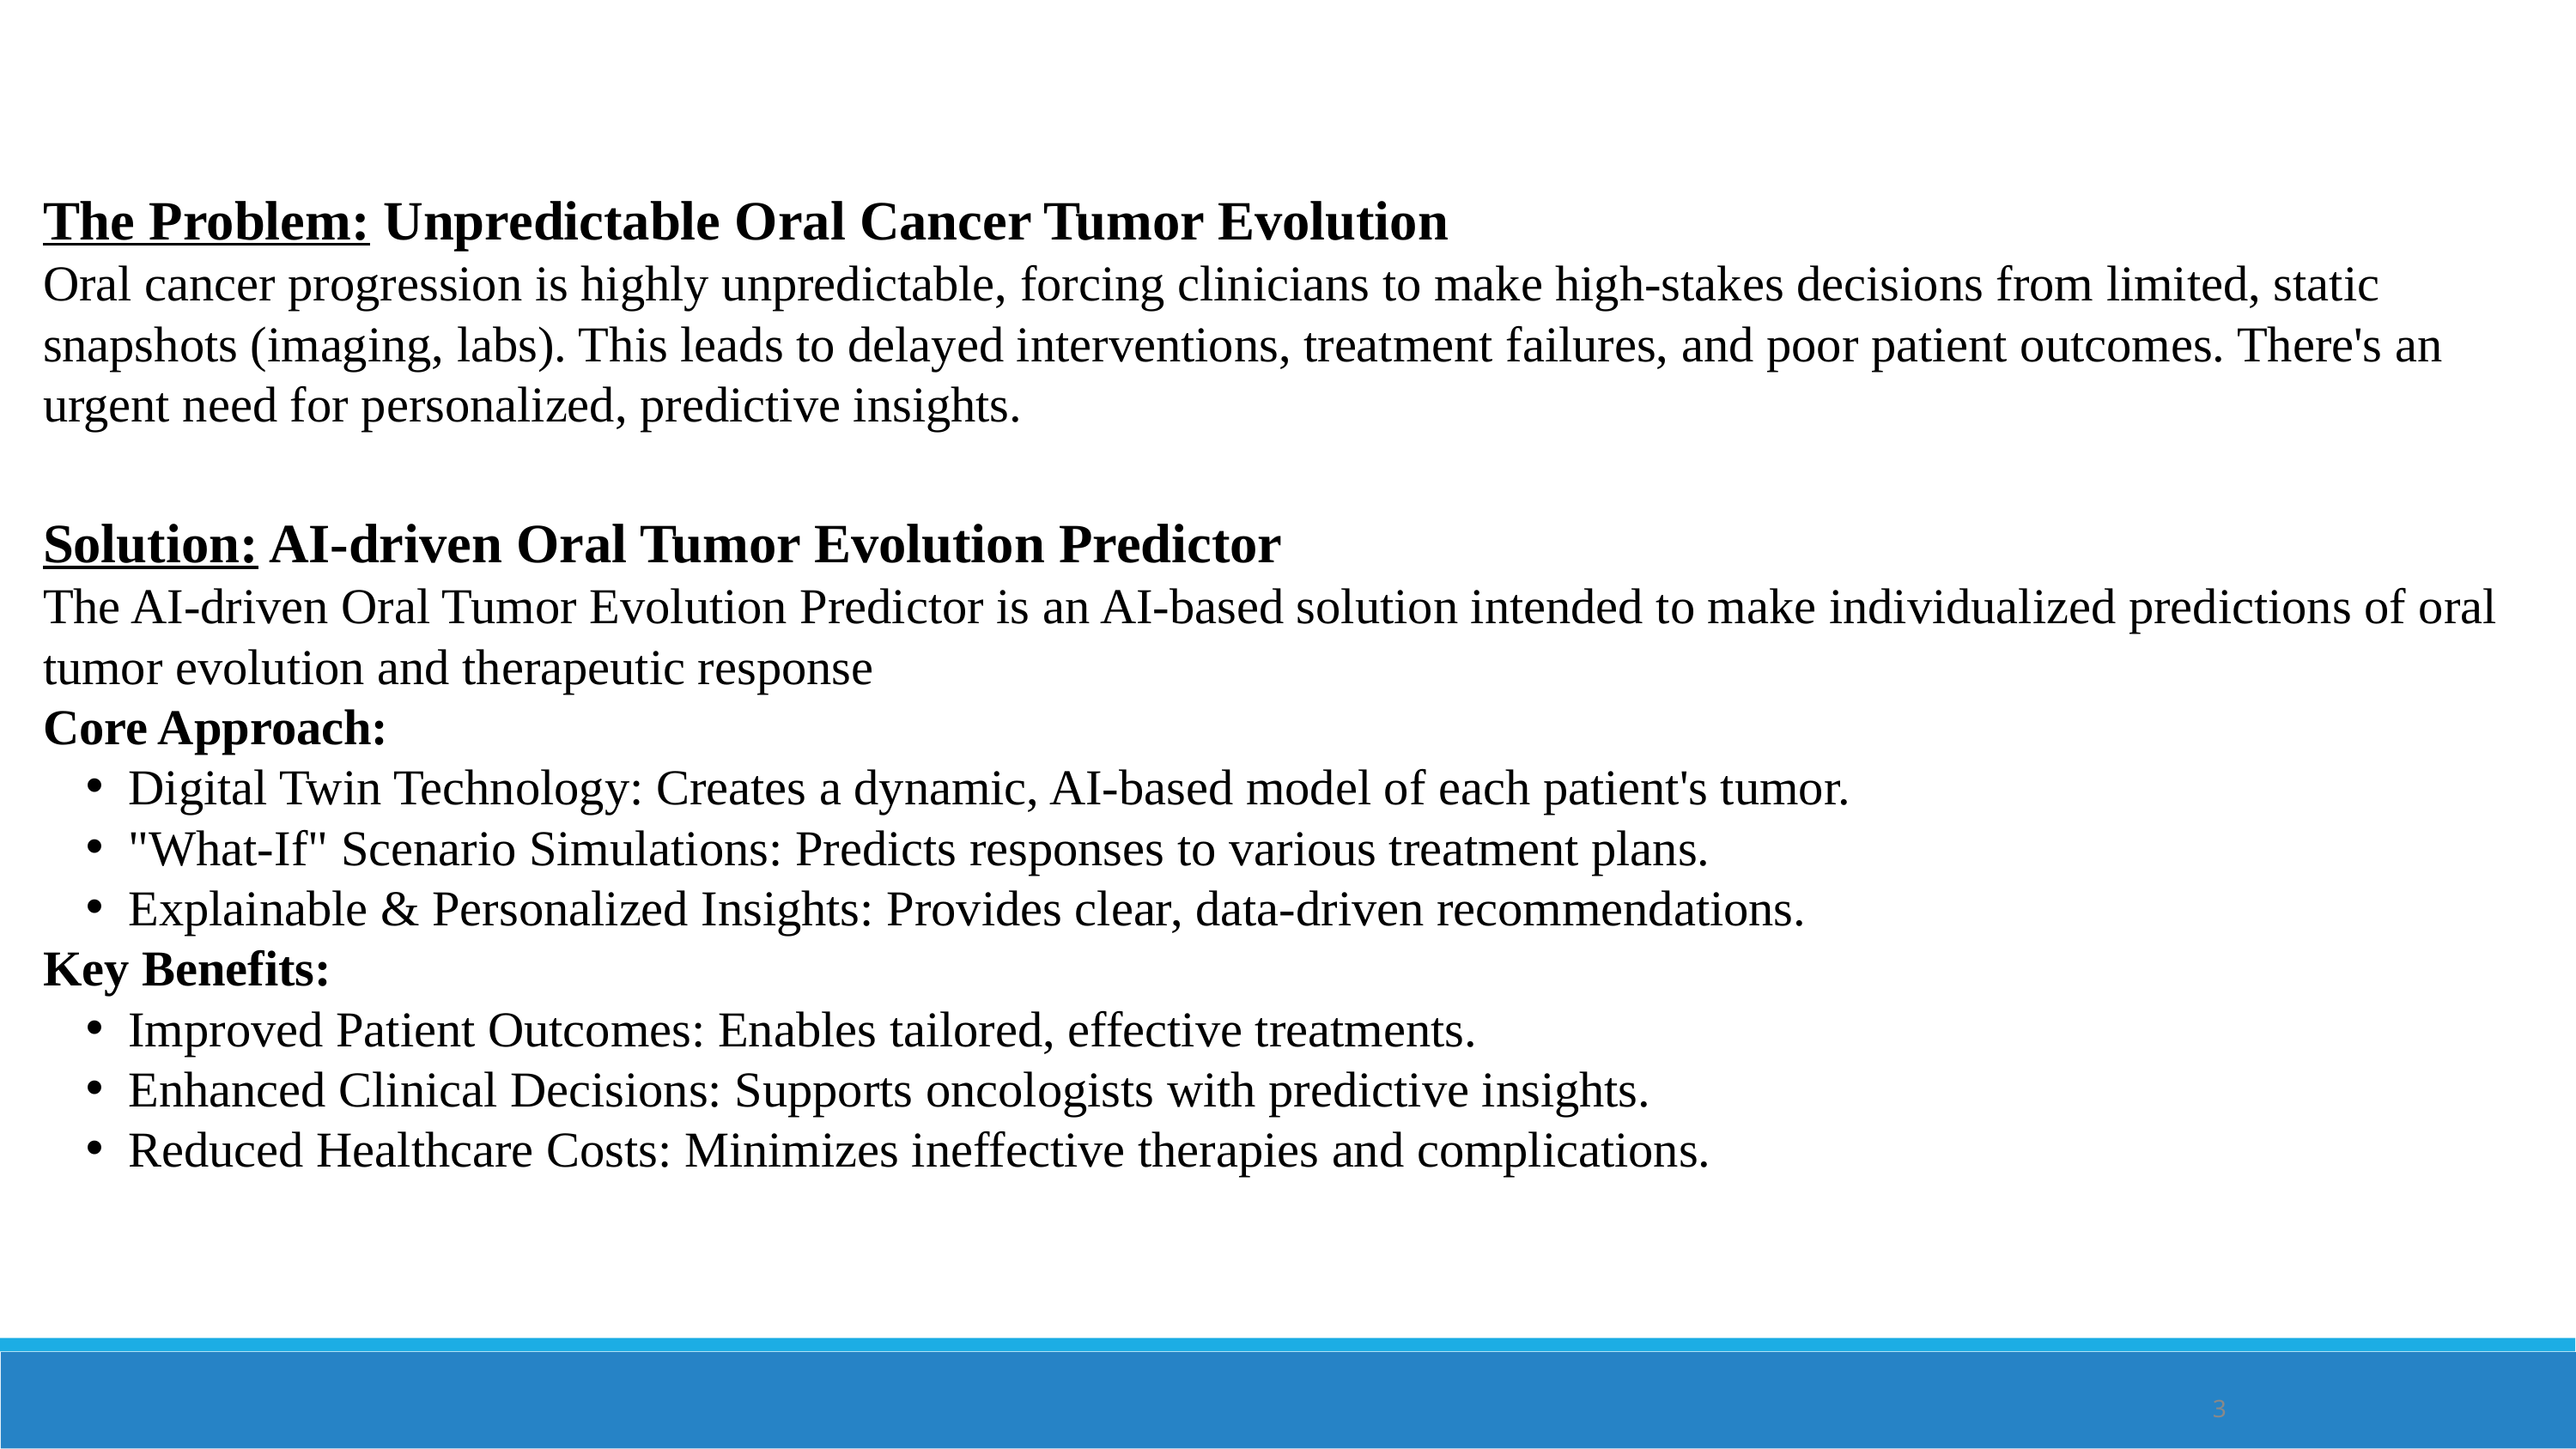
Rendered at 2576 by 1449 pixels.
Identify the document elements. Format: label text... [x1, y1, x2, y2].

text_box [2165, 1371, 2227, 1449]
text_box The Problem: Unpredictable Oral Cancer Tumor Evolution Oral cancer progression is highly unpredictable, forcing clinicians to make high-stakes decisions from limited, static snapshots (imaging, labs). This leads to delayed interventions, treatment failures, and poor patient outcomes. There's an urgent need for personalized, predictive insights. Solution: AI-driven Oral Tumor Evolution Predictor The AI-driven Oral Tumor Evolution Predictor is an AI-based solution intended to make individualized predictions of oral tumor evolution and therapeutic response Core Approach: Digital Twin Technology: Creates a dynamic, AI-based model of each patient's tumor. "What-If" Scenario Simulations: Predicts responses to various treatment plans. Explainable & Personalized Insights: Provides clear, data-driven recommendations. Key Benefits: Improved Patient Outcomes: Enables tailored, effective treatments. Enhanced Clinical Decisions: Supports oncologists with predictive insights. Reduced Healthcare Costs: Minimizes ineffective therapies and complications. [42, 184, 2566, 1419]
